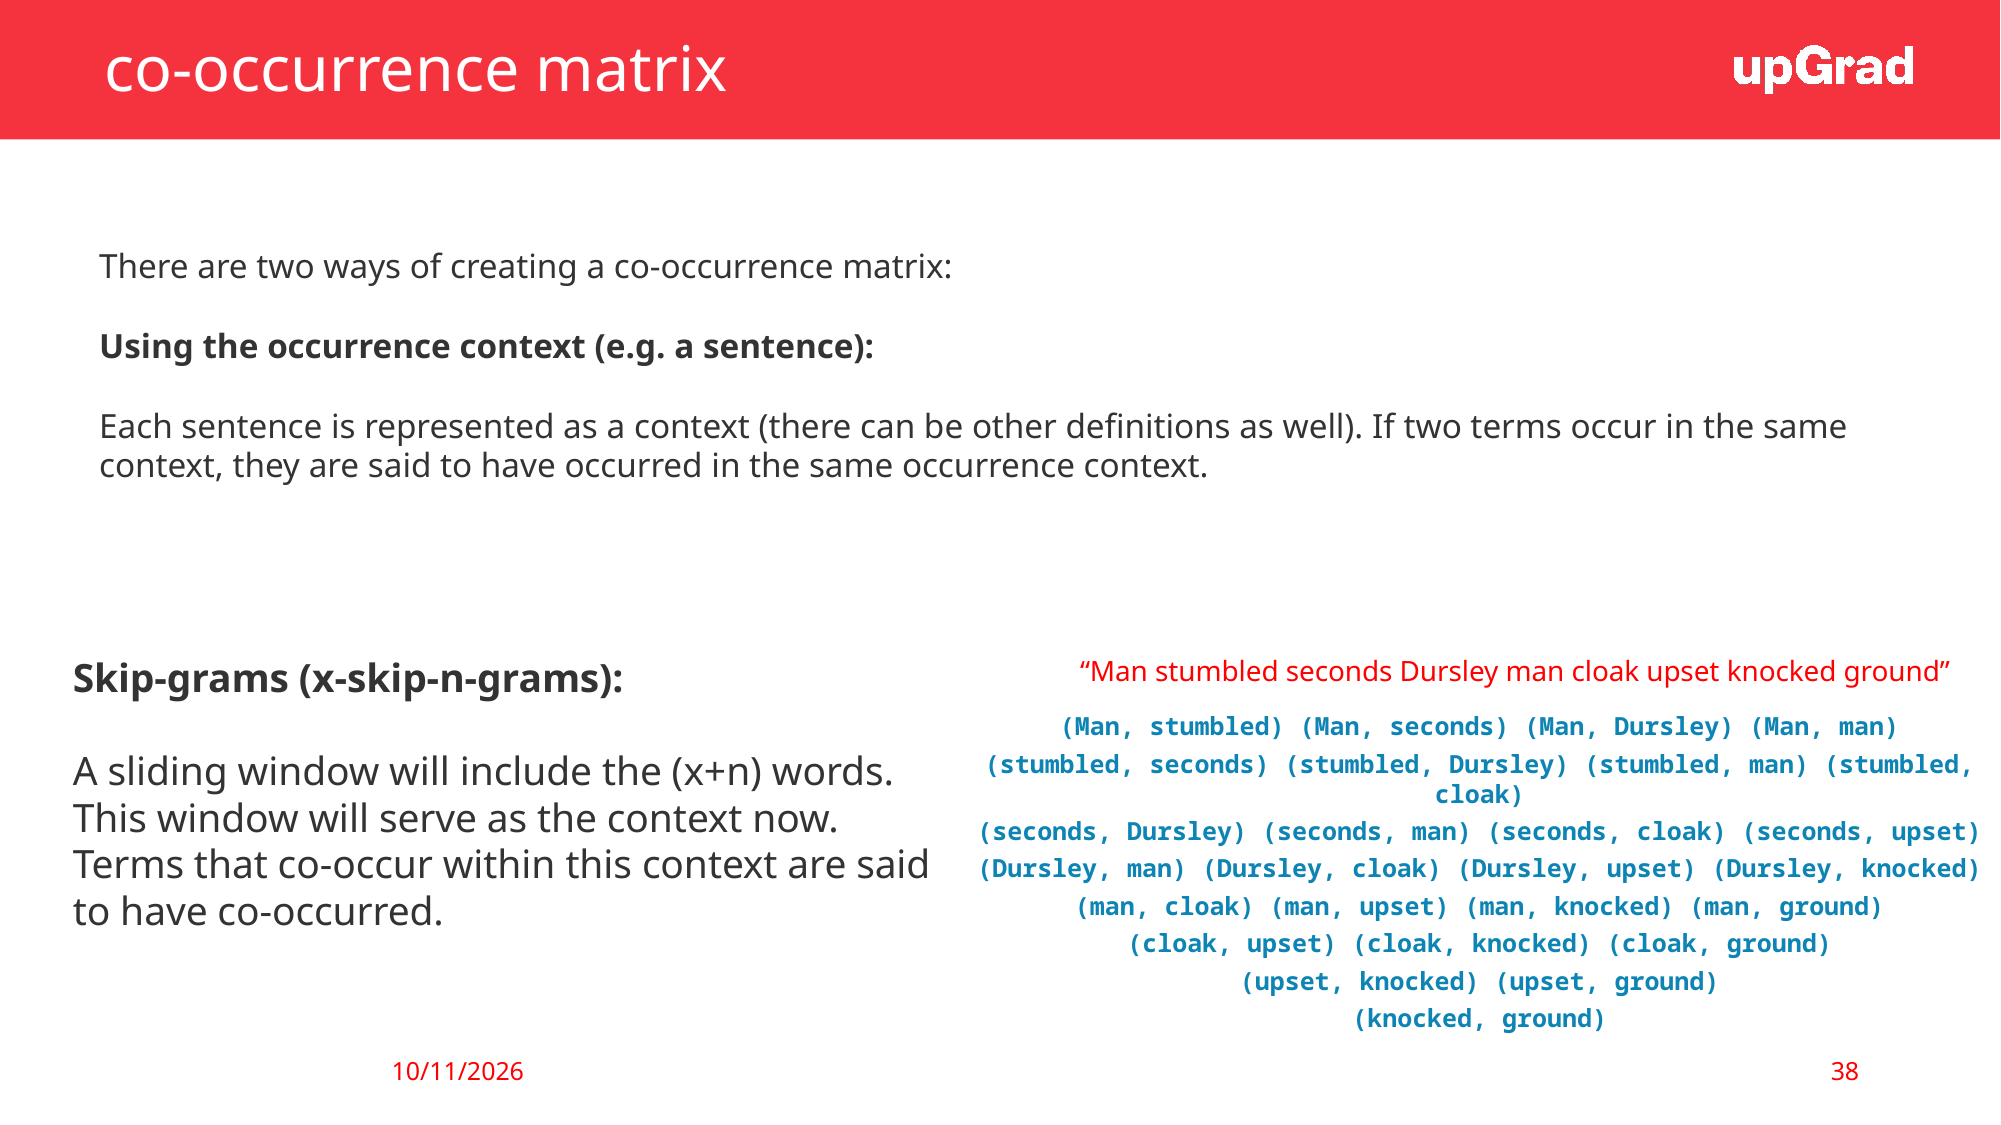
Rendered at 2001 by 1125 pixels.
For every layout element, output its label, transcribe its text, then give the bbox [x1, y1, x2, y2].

text_box There are two ways of creating a co-occurrence matrix: Using the occurrence context (e.g. a sentence): Each sentence is represented as a context (there can be other definitions as well). If two terms occur in the same context, they are said to have occurred in the same occurrence context. [84, 237, 1911, 492]
picture [1734, 45, 1913, 94]
slide_number 38 [1424, 1042, 1875, 1103]
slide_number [376, 1042, 827, 1103]
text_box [949, 646, 2000, 1025]
text_box Skip-grams (x-skip-n-grams): A sliding window will include the (x+n) words. This window will serve as the context now. Terms that co-occur within this context are said to have co-occurred. [58, 646, 949, 941]
text_box co-occurrence matrix [84, 27, 1024, 116]
